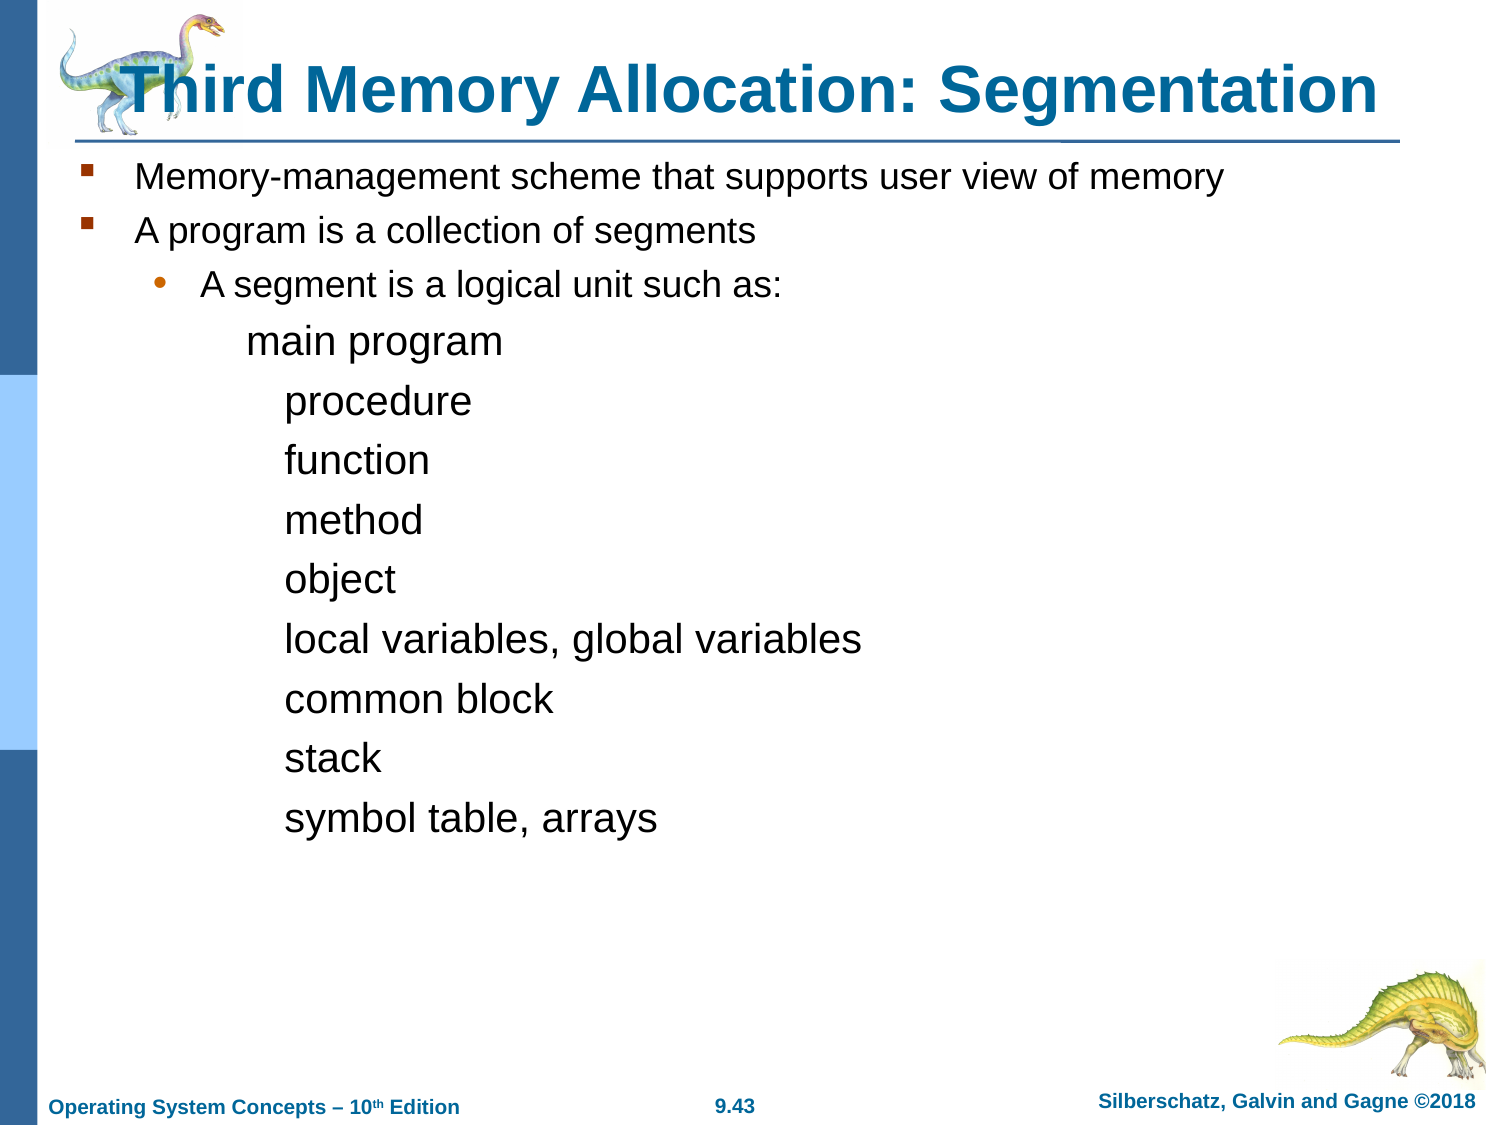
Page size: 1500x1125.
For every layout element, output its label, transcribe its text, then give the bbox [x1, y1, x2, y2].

list Memory-management scheme that supports user view of memory A program is a collection of segments A segment is a logical unit such as: main program procedure function method object local variables, global variables common block stack symbol table, arrays [63, 149, 1400, 1081]
picture [46, 0, 243, 149]
title Third Memory Allocation: Segmentation [75, 38, 1425, 133]
picture [1275, 959, 1486, 1090]
